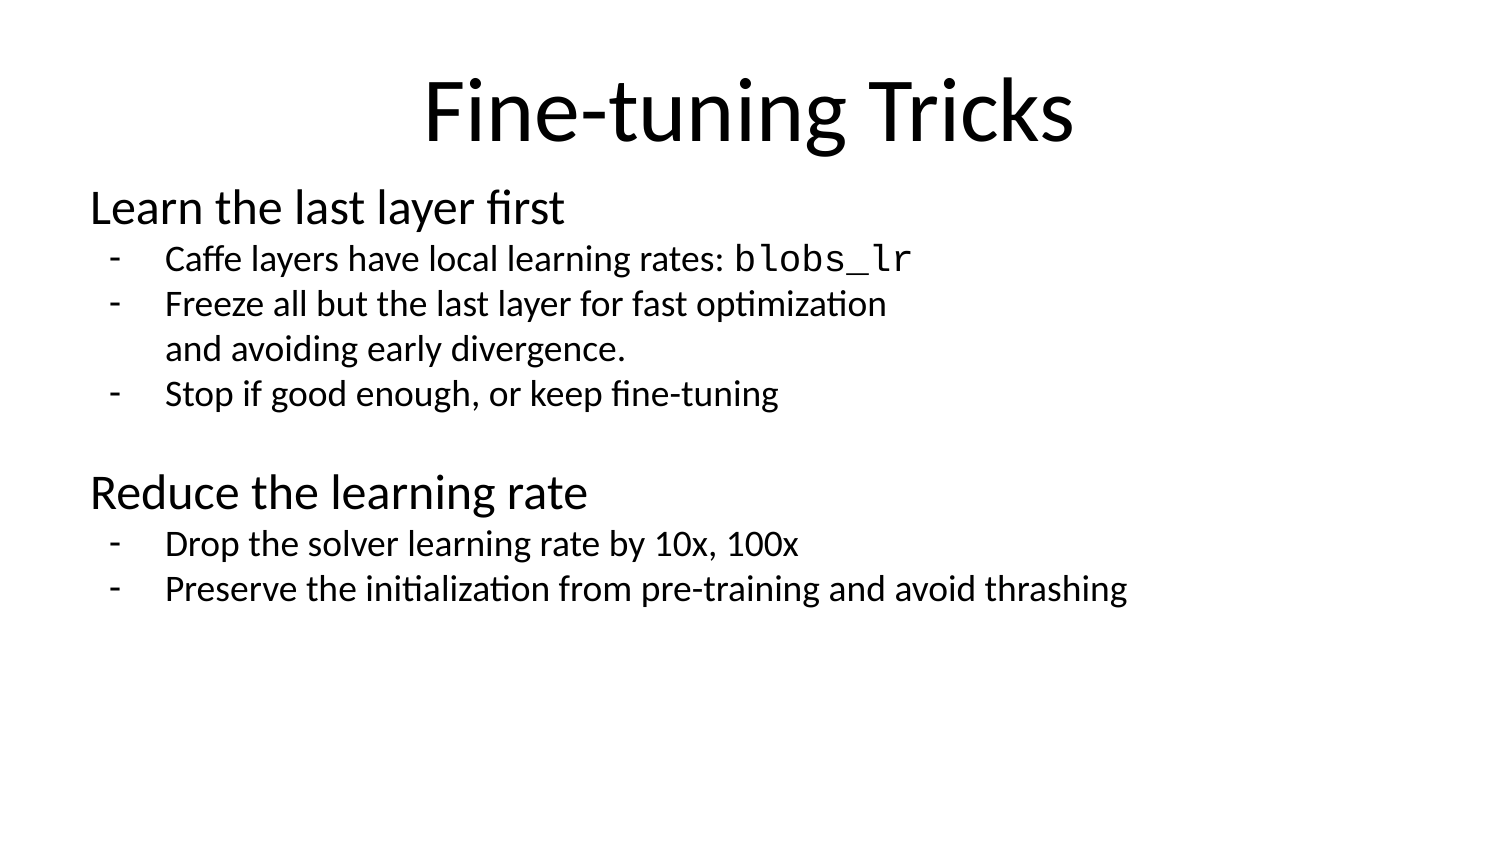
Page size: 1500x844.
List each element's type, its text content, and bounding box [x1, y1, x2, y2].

list Learn the last layer first Caffe layers have local learning rates: blobs_lr Freeze all but the last layer for fast optimization and avoiding early divergence. Stop if good enough, or keep fine-tuning Reduce the learning rate Drop the solver learning rate by 10x, 100x Preserve the initialization from pre-training and avoid thrashing [75, 175, 1425, 782]
title Fine-tuning Tricks [75, 33, 1425, 175]
